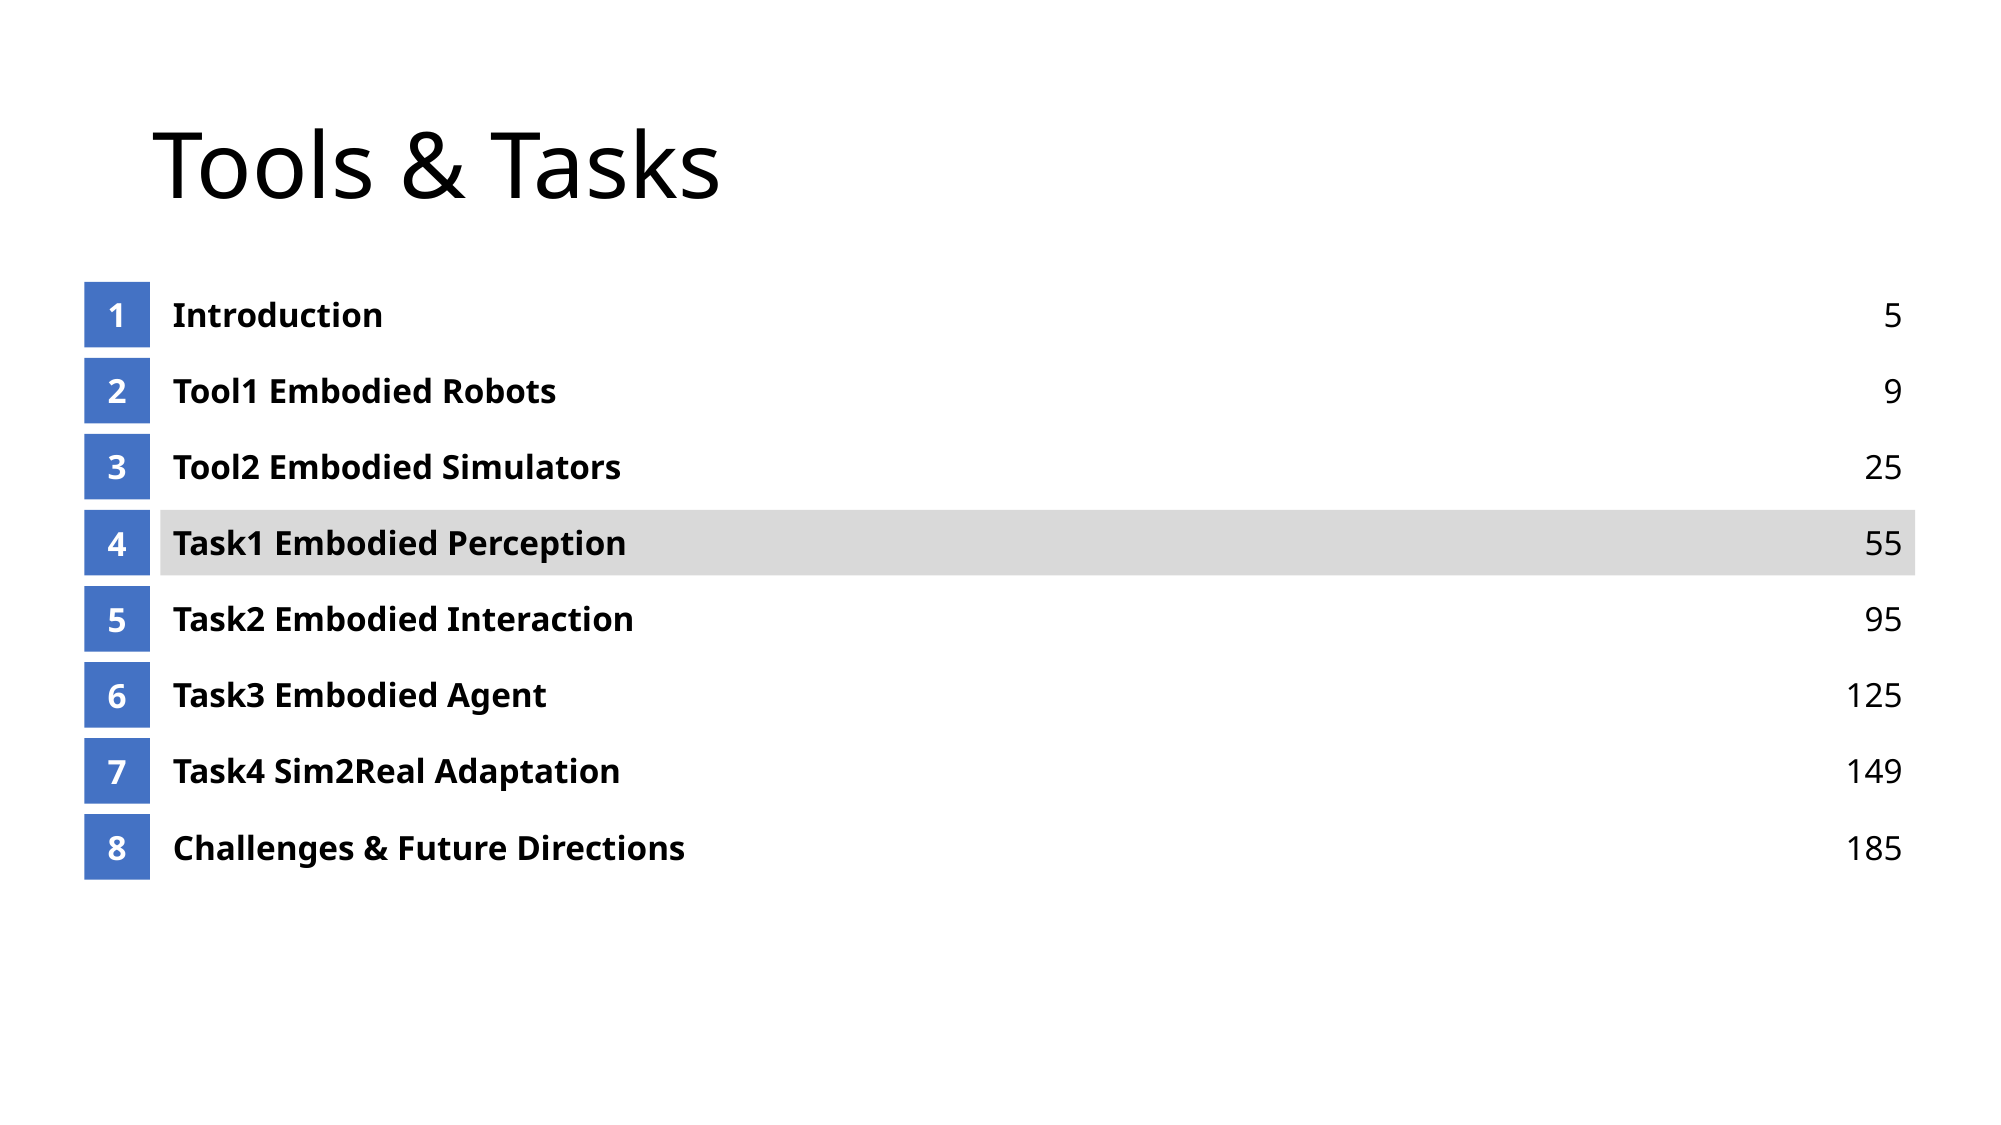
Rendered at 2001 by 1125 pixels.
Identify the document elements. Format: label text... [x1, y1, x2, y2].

text_box Task4 Sim2Real Adaptation [159, 737, 648, 805]
text_box Challenges & Future Directions [159, 813, 648, 881]
text_box 185 [1884, 813, 1904, 881]
text_box 25 [1884, 433, 1904, 500]
text_box 5 [83, 585, 151, 653]
text_box 7 [83, 737, 151, 805]
text_box 6 [83, 661, 151, 729]
text_box 2 [83, 357, 151, 424]
text_box Task1 Embodied Perception [159, 509, 648, 577]
text_box Task3 Embodied Agent [159, 661, 648, 729]
text_box Tool1 Embodied Robots [159, 357, 648, 424]
text_box 3 [83, 433, 151, 500]
title Tools & Tasks [137, 59, 1863, 278]
text_box [648, 509, 1884, 577]
text_box 4 [83, 509, 151, 577]
text_box 1 [83, 281, 151, 348]
text_box 95 [1884, 585, 1904, 653]
text_box Tool2 Embodied Simulators [159, 433, 648, 500]
text_box [1904, 509, 1916, 577]
text_box 55 [1884, 509, 1904, 577]
text_box 125 [1884, 661, 1904, 729]
text_box 5 [1884, 281, 1904, 348]
text_box Introduction [159, 281, 648, 348]
text_box 149 [1884, 737, 1904, 805]
text_box 8 [83, 813, 151, 881]
text_box Task2 Embodied Interaction [159, 585, 648, 653]
text_box 9 [1884, 357, 1904, 424]
